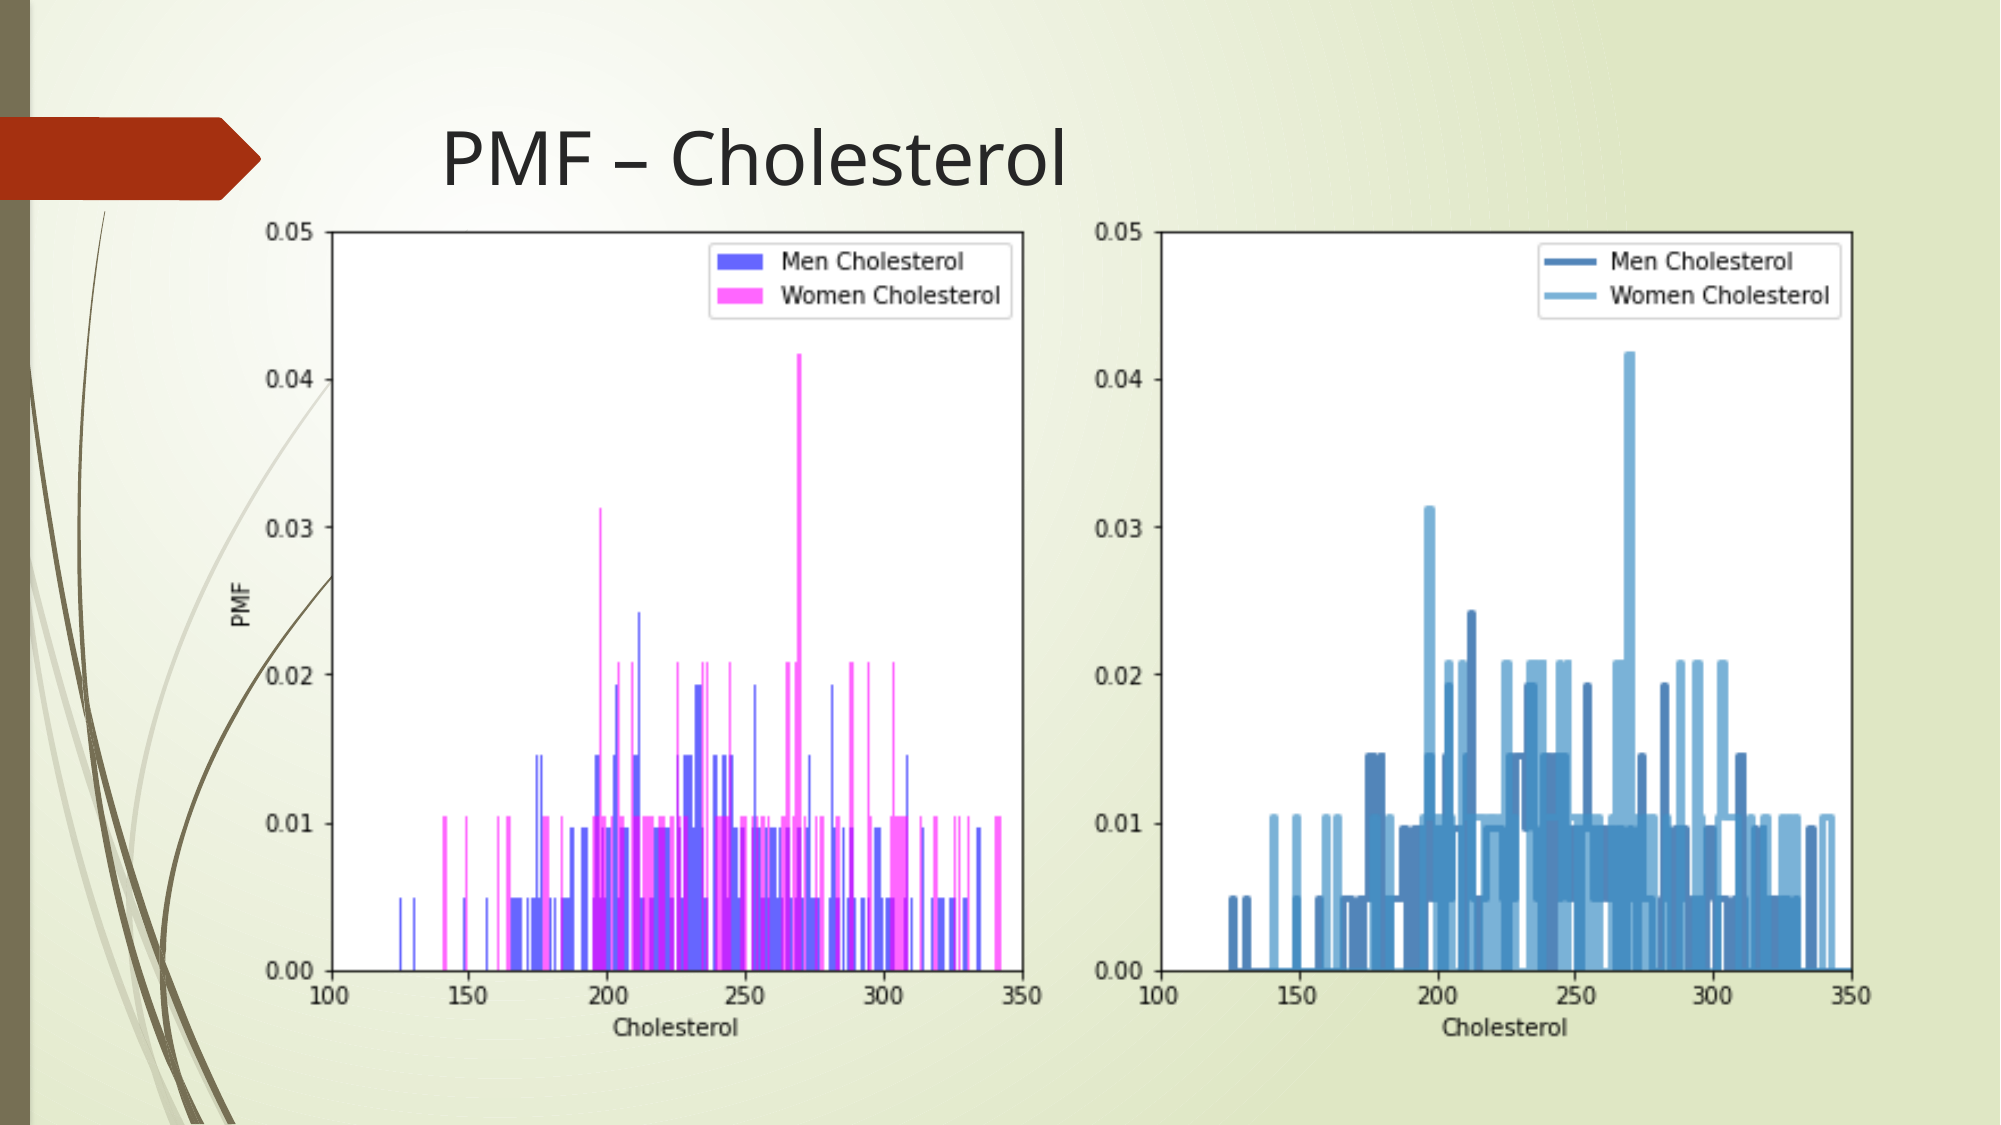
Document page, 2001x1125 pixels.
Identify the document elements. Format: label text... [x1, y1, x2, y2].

title PMF – Cholesterol [425, 102, 1888, 207]
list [215, 207, 1888, 1057]
